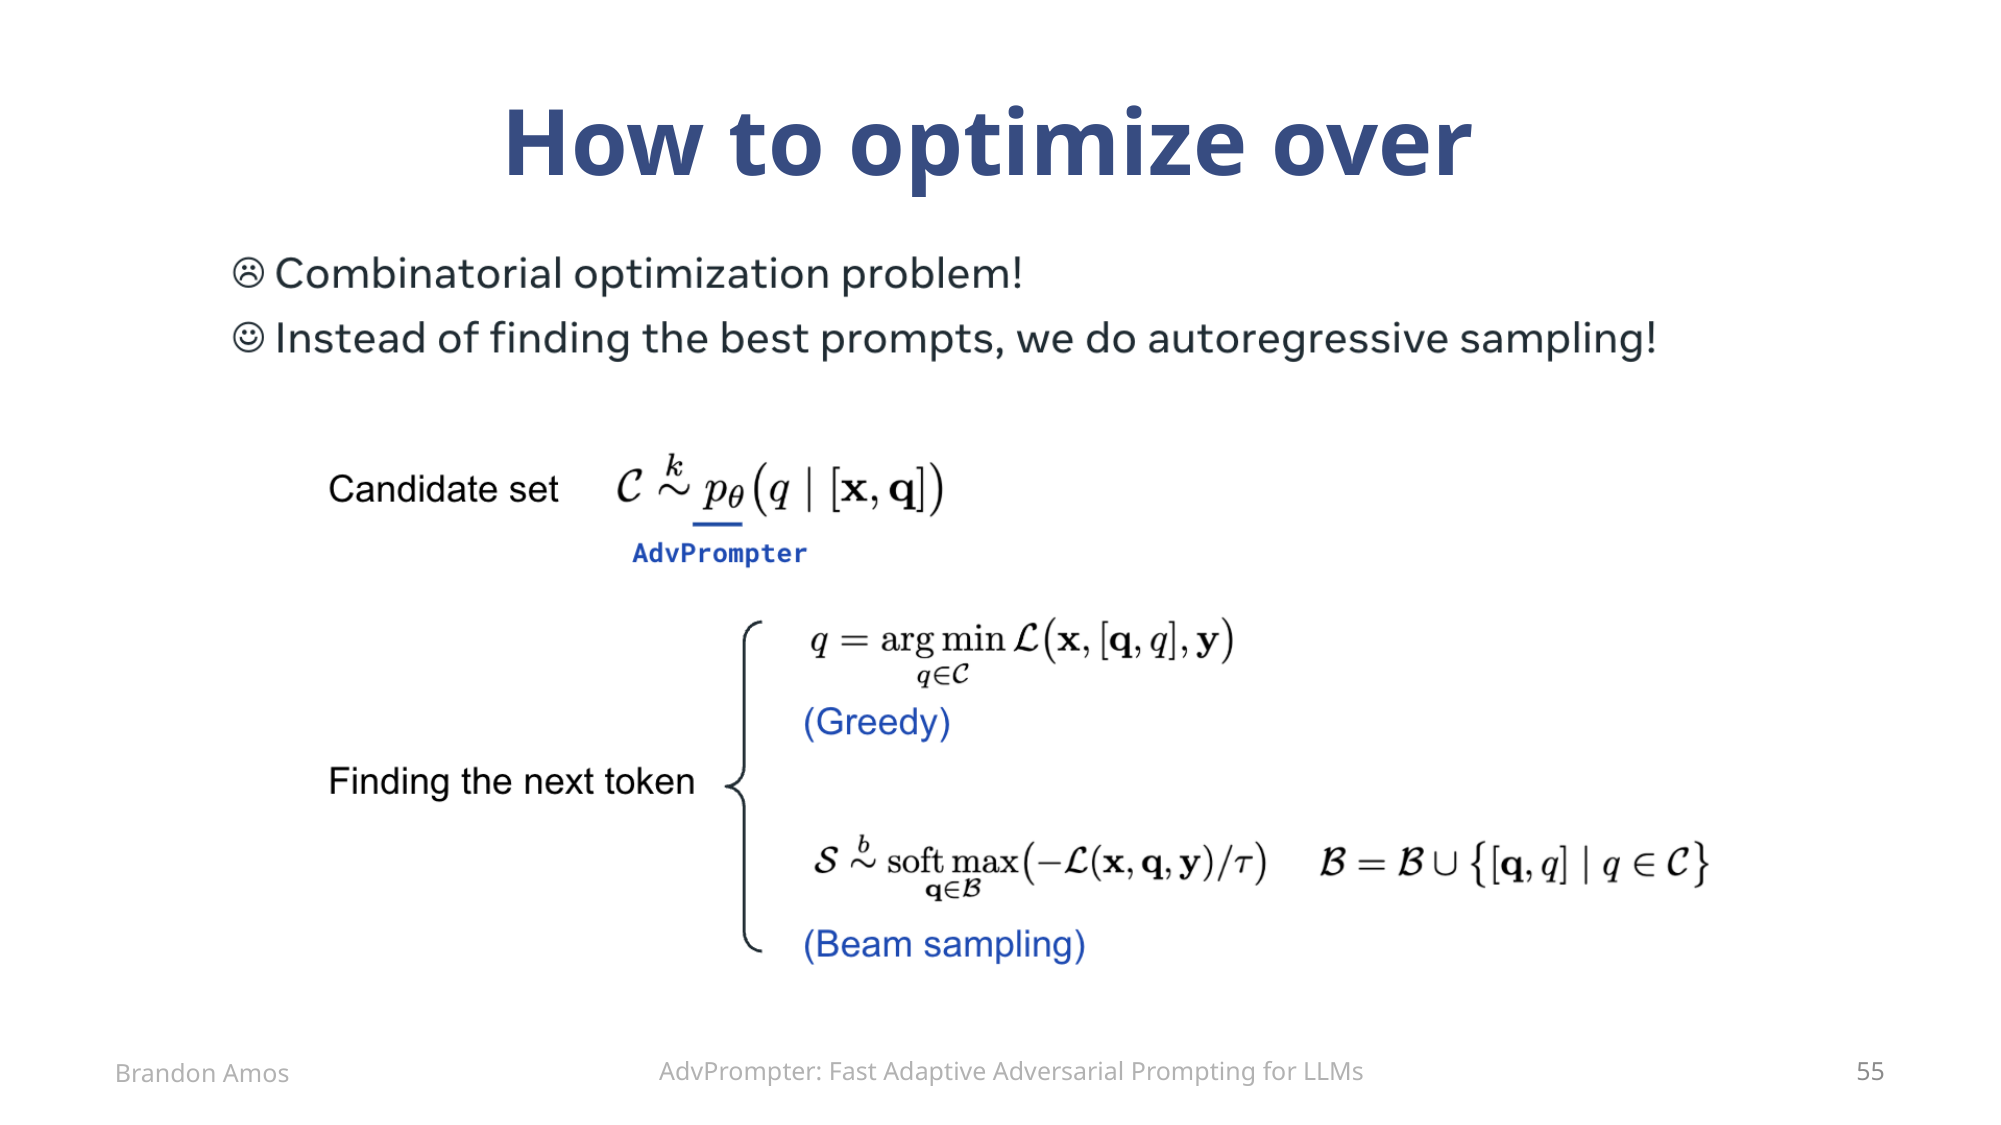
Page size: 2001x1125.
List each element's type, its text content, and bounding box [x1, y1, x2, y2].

picture [145, 196, 1816, 1015]
slide_number 55 [1433, 1042, 1900, 1103]
footer AdvPrompter: Fast Adaptive Adversarial Prompting for LLMs [590, 1042, 1433, 1103]
slide_number Brandon Amos [99, 1042, 567, 1103]
